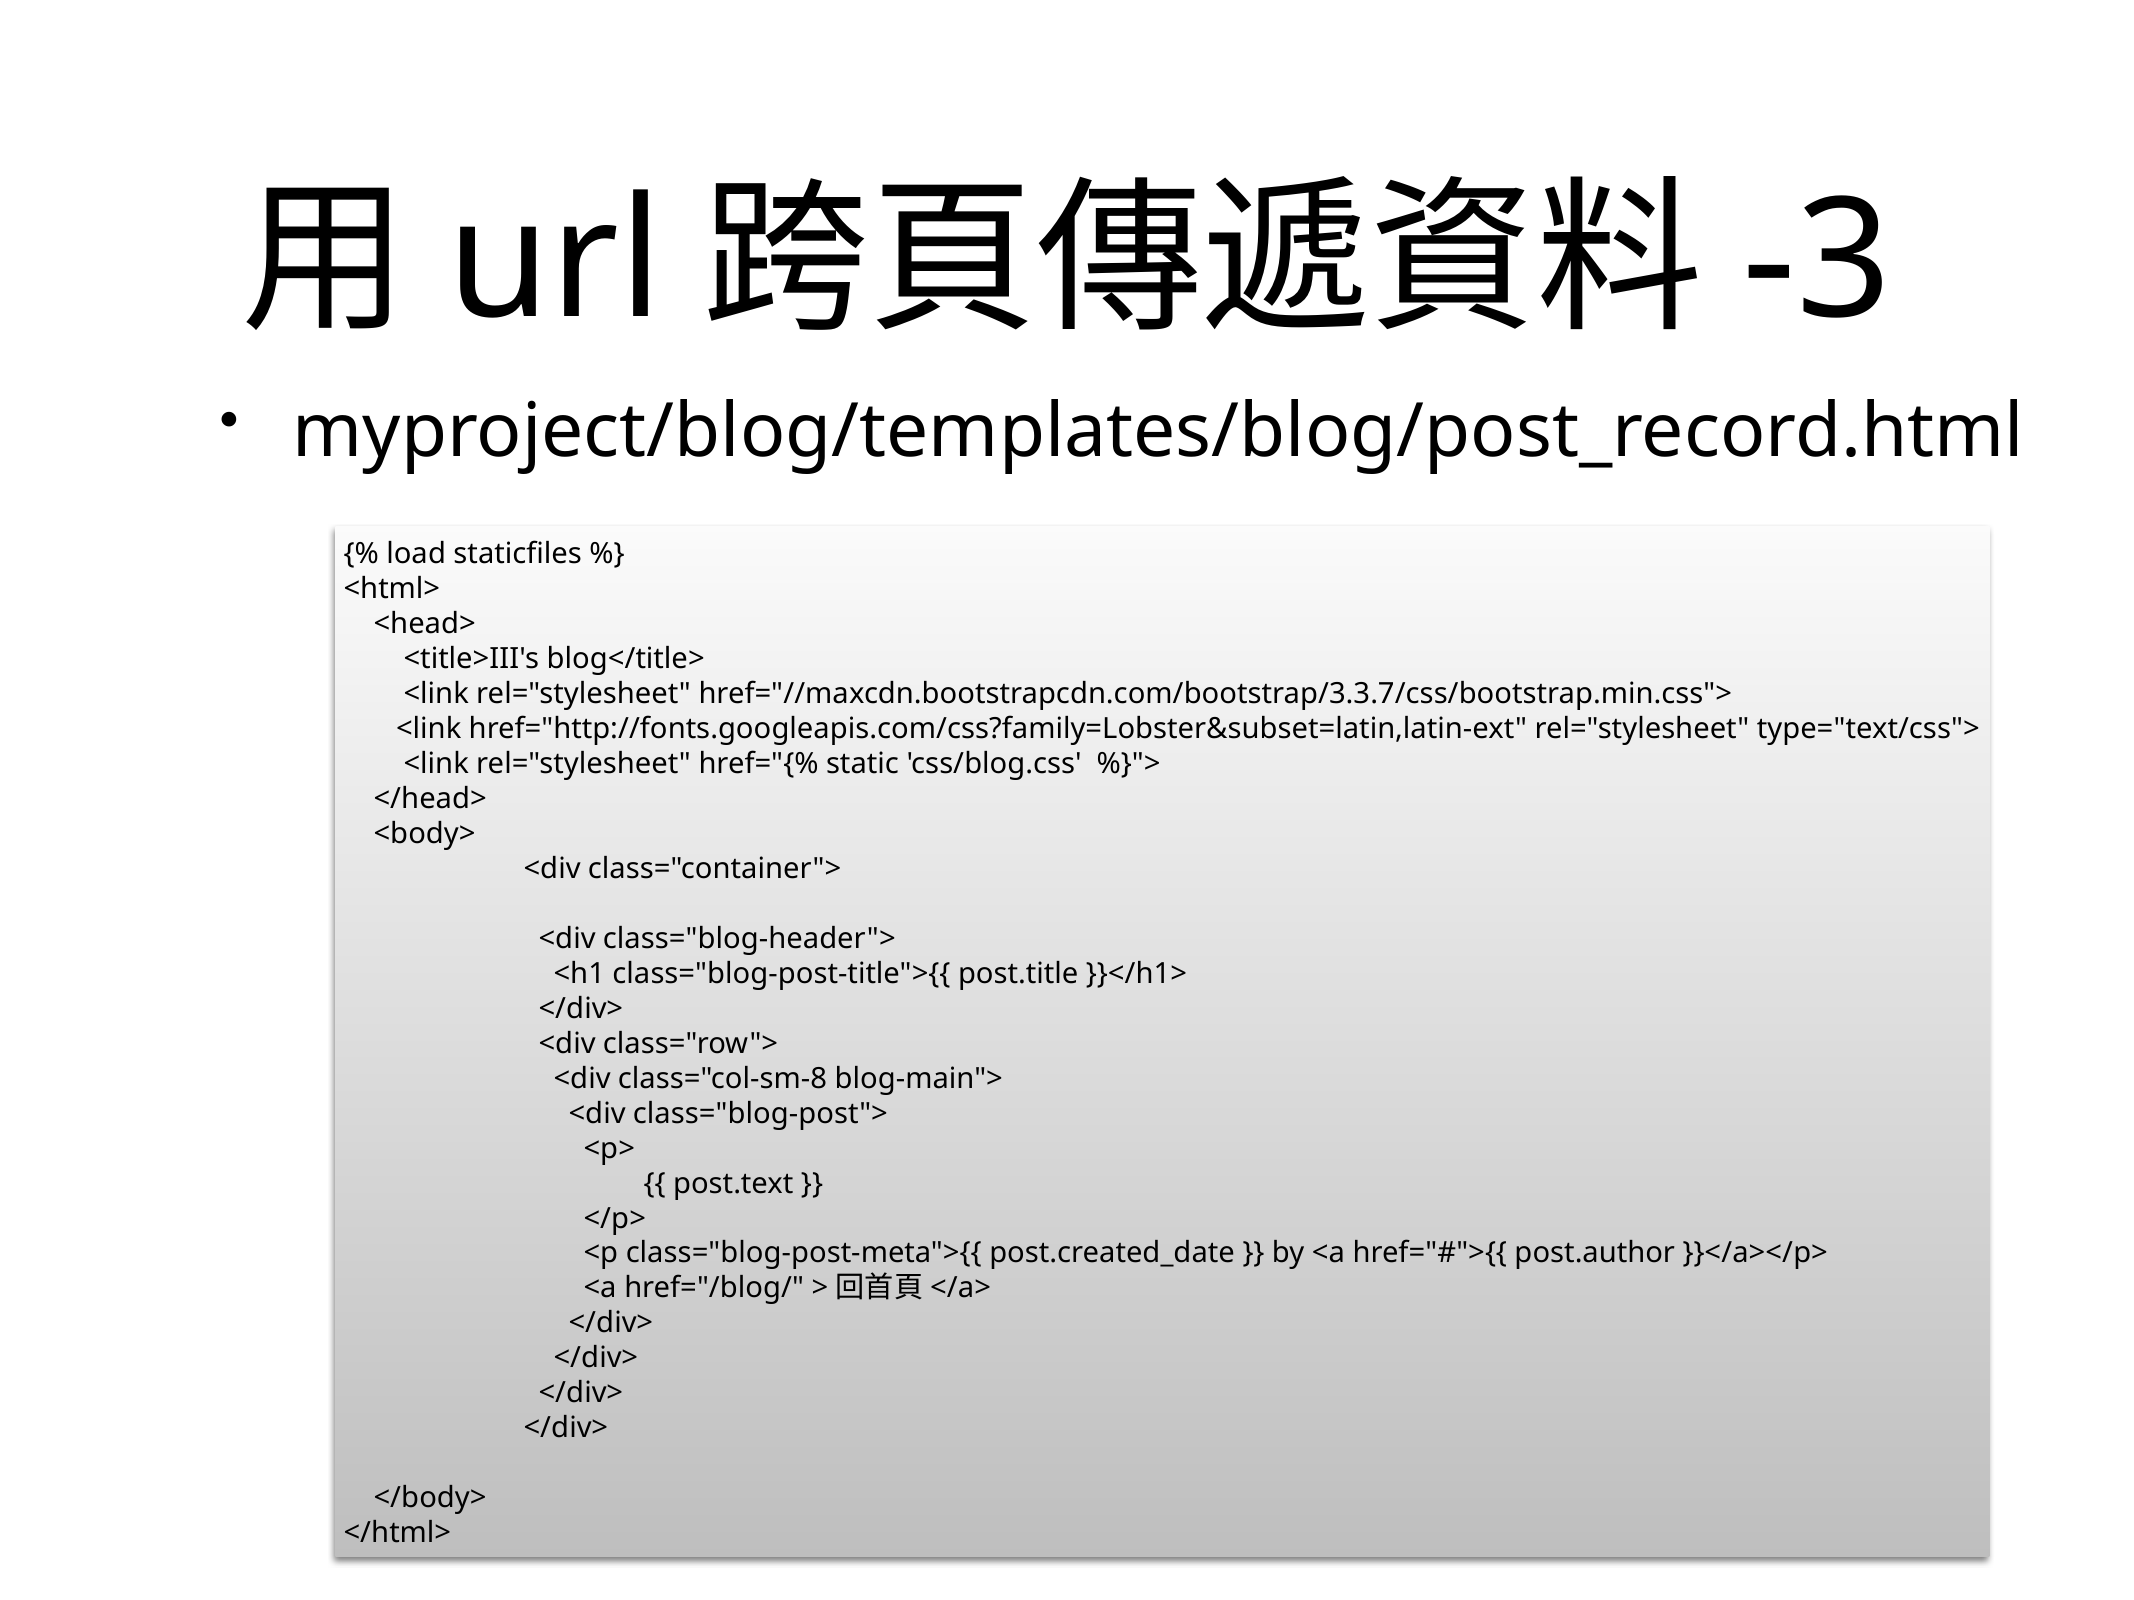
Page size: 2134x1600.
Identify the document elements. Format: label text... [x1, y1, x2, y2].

text_box {% load staticfiles %} <html> <head> <title>III's blog</title> <link rel="stylesheet" href="//maxcdn.bootstrapcdn.com/bootstrap/3.3.7/css/bootstrap.min.css"> <link href="http://fonts.googleapis.com/css?family=Lobster&subset=latin,latin-ext" rel="stylesheet" type="text/css"> <link rel="stylesheet" href="{% static 'css/blog.css' %}"> </head> <body> <div class="container"> <div class="blog-header"> <h1 class="blog-post-title">{{ post.title }}</h1> </div> <div class="row"> <div class="col-sm-8 blog-main"> <div class="blog-post"> <p> {{ post.text }} </p> <p class="blog-post-meta">{{ post.created_date }} by <a href="#">{{ post.author }}</a></p> <a href="/blog/" >回首頁</a> </div> </div> </div> </div> </body> </html> [335, 526, 1990, 1557]
title 用url跨頁傳遞資料-3 [155, 72, 1978, 428]
text_box myproject/blog/templates/blog/post_record.html [211, 372, 2054, 480]
